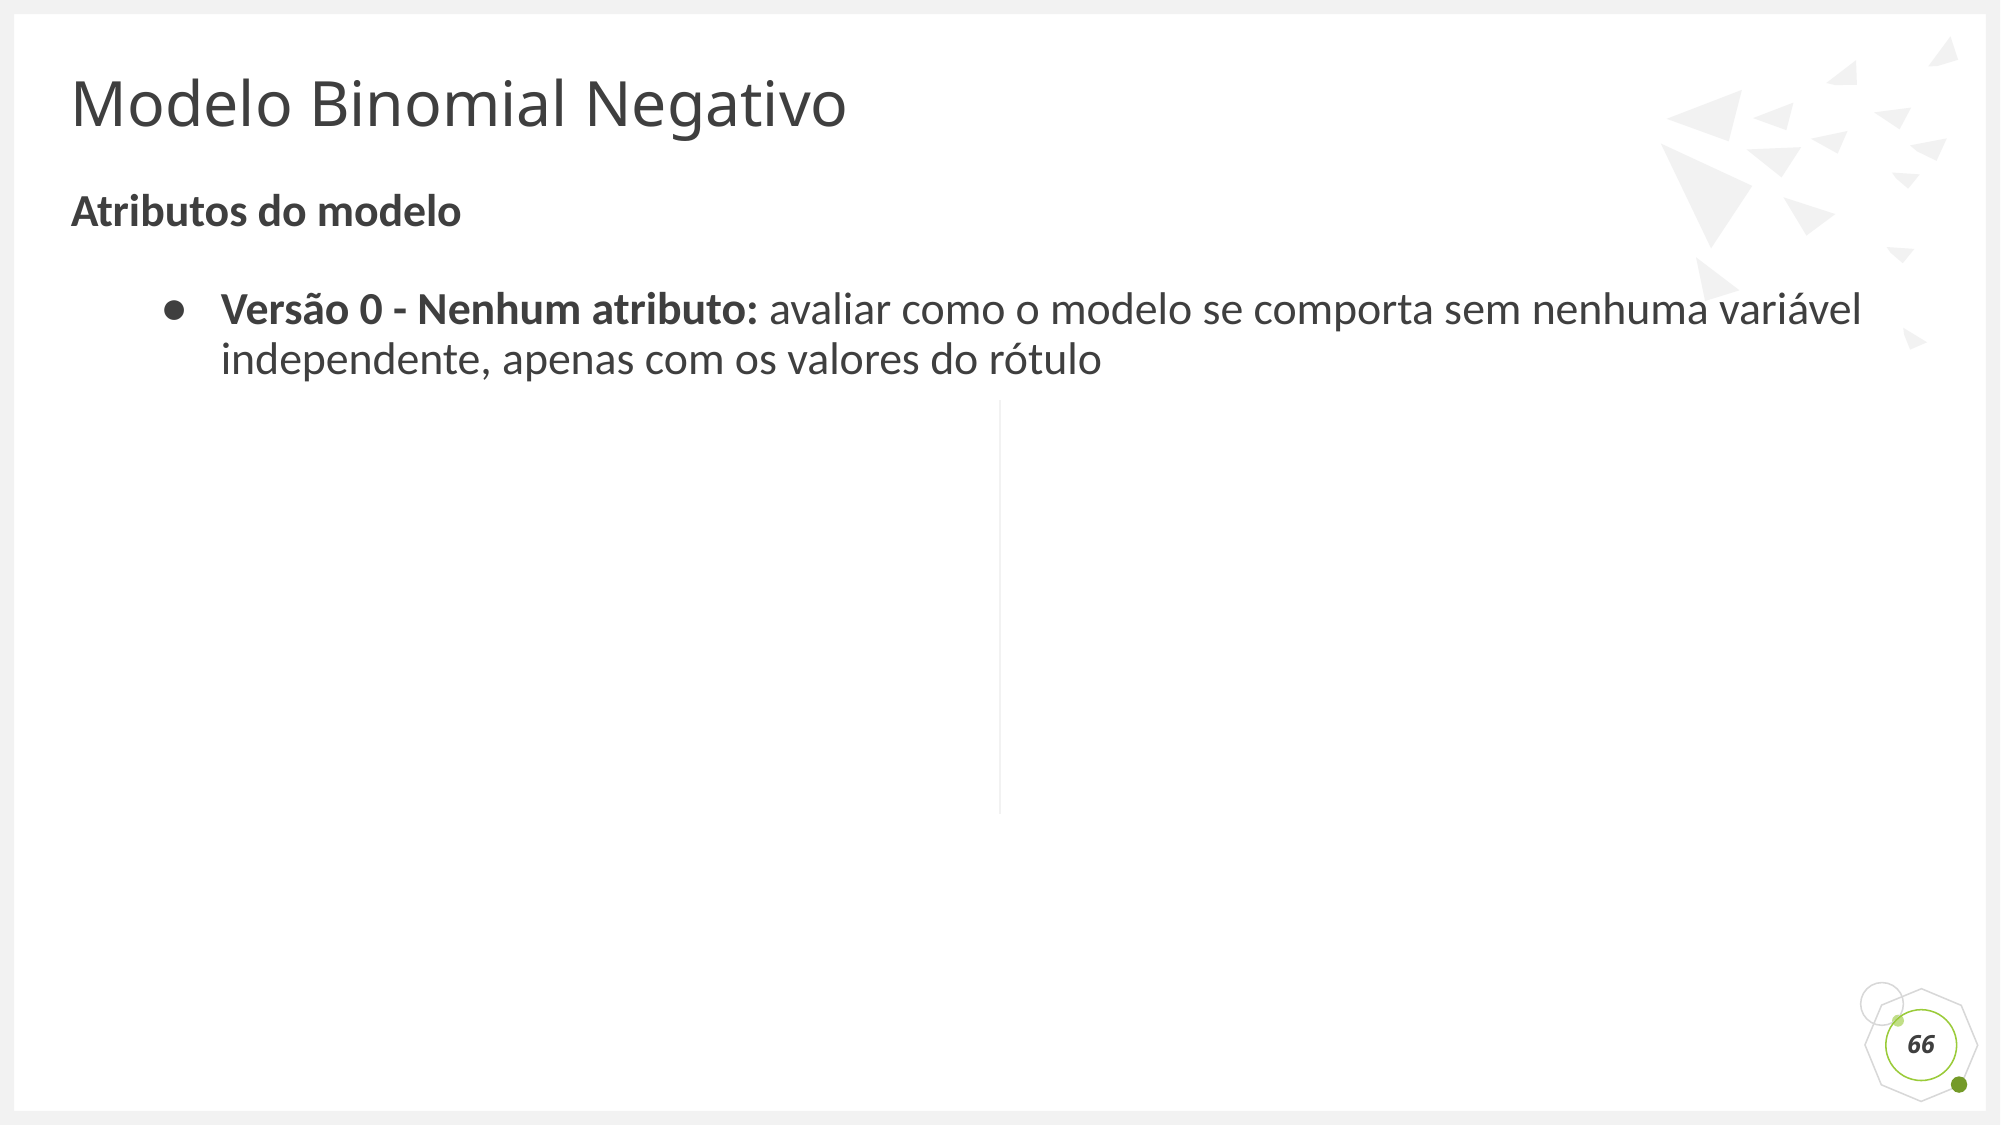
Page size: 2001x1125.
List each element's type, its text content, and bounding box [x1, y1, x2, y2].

slide_number ‹#› [1885, 1008, 1958, 1082]
title Modelo Binomial Negativo [70, 70, 1932, 142]
list Atributos do modelo Versão 0 - Nenhum atributo: avaliar como o modelo se comporta sem nenhuma variável independente, apenas com os valores do rótulo [70, 186, 1901, 964]
